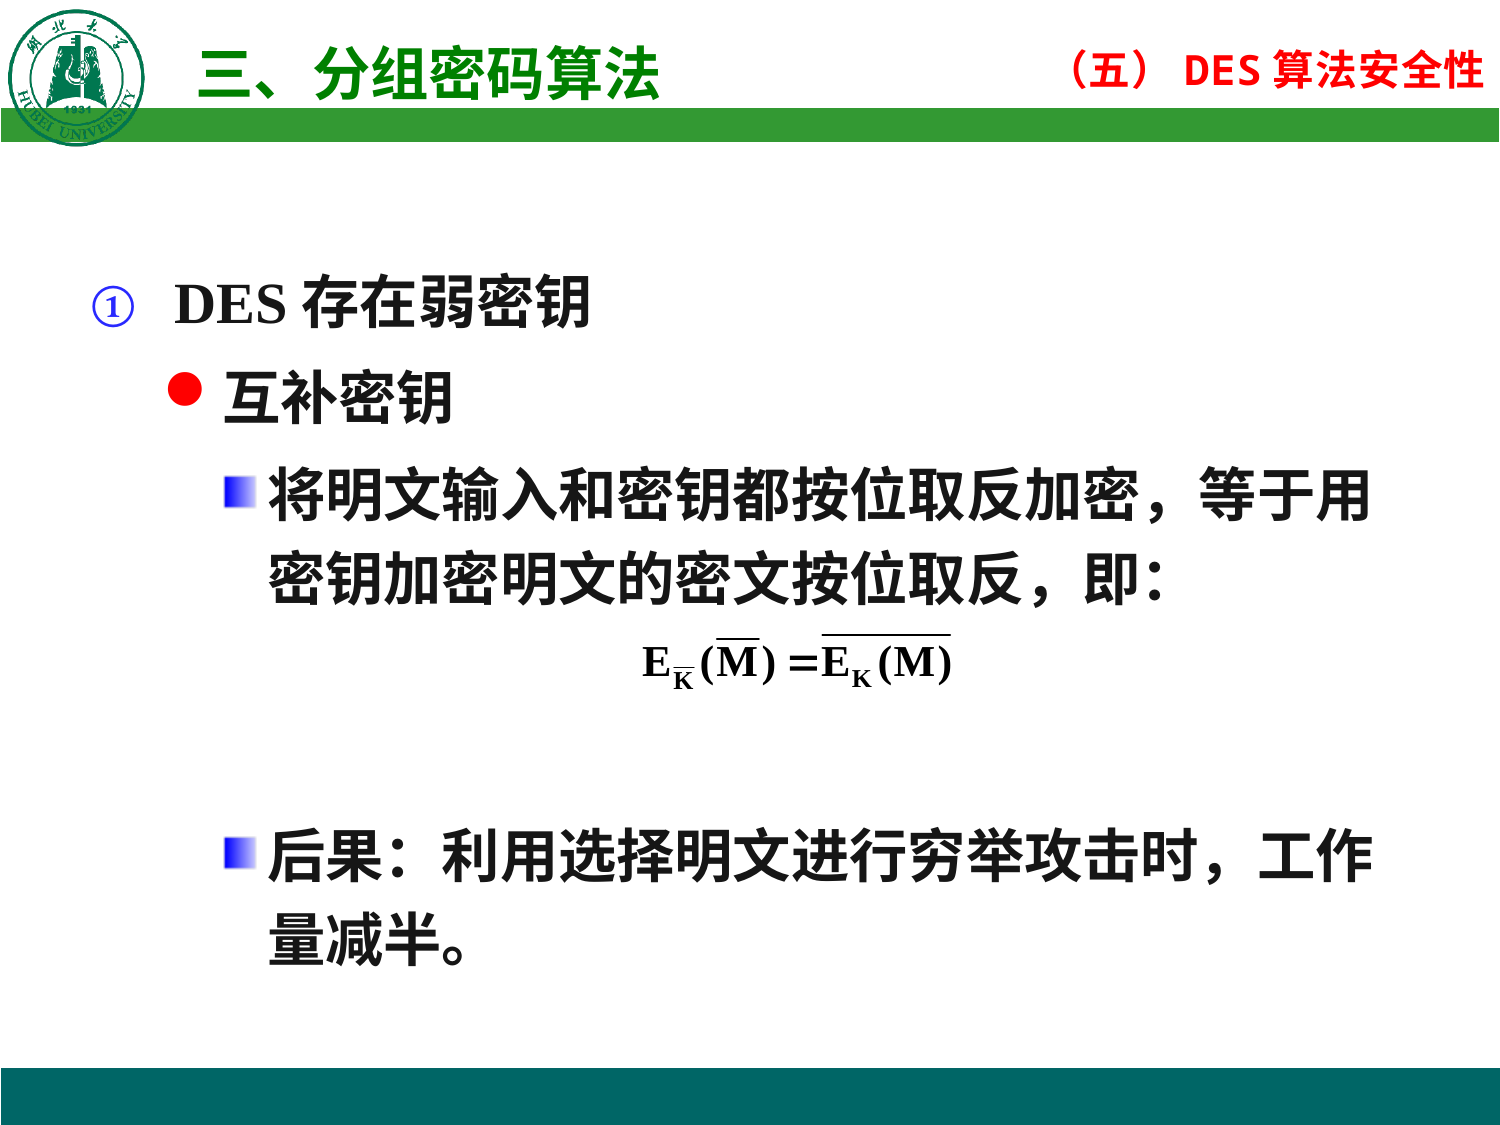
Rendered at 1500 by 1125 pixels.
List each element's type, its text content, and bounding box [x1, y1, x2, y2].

picture [222, 474, 260, 512]
picture [0, 0, 167, 175]
list DES存在弱密钥 互补密钥 将明文输入和密钥都按位取反加密，等于用密钥加密明文的密文按位取反，即： 后果：利用选择明文进行穷举攻击时，工作量减半。 [74, 243, 1426, 1036]
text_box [635, 624, 961, 699]
picture [0, 1067, 1500, 1125]
picture [222, 835, 260, 873]
